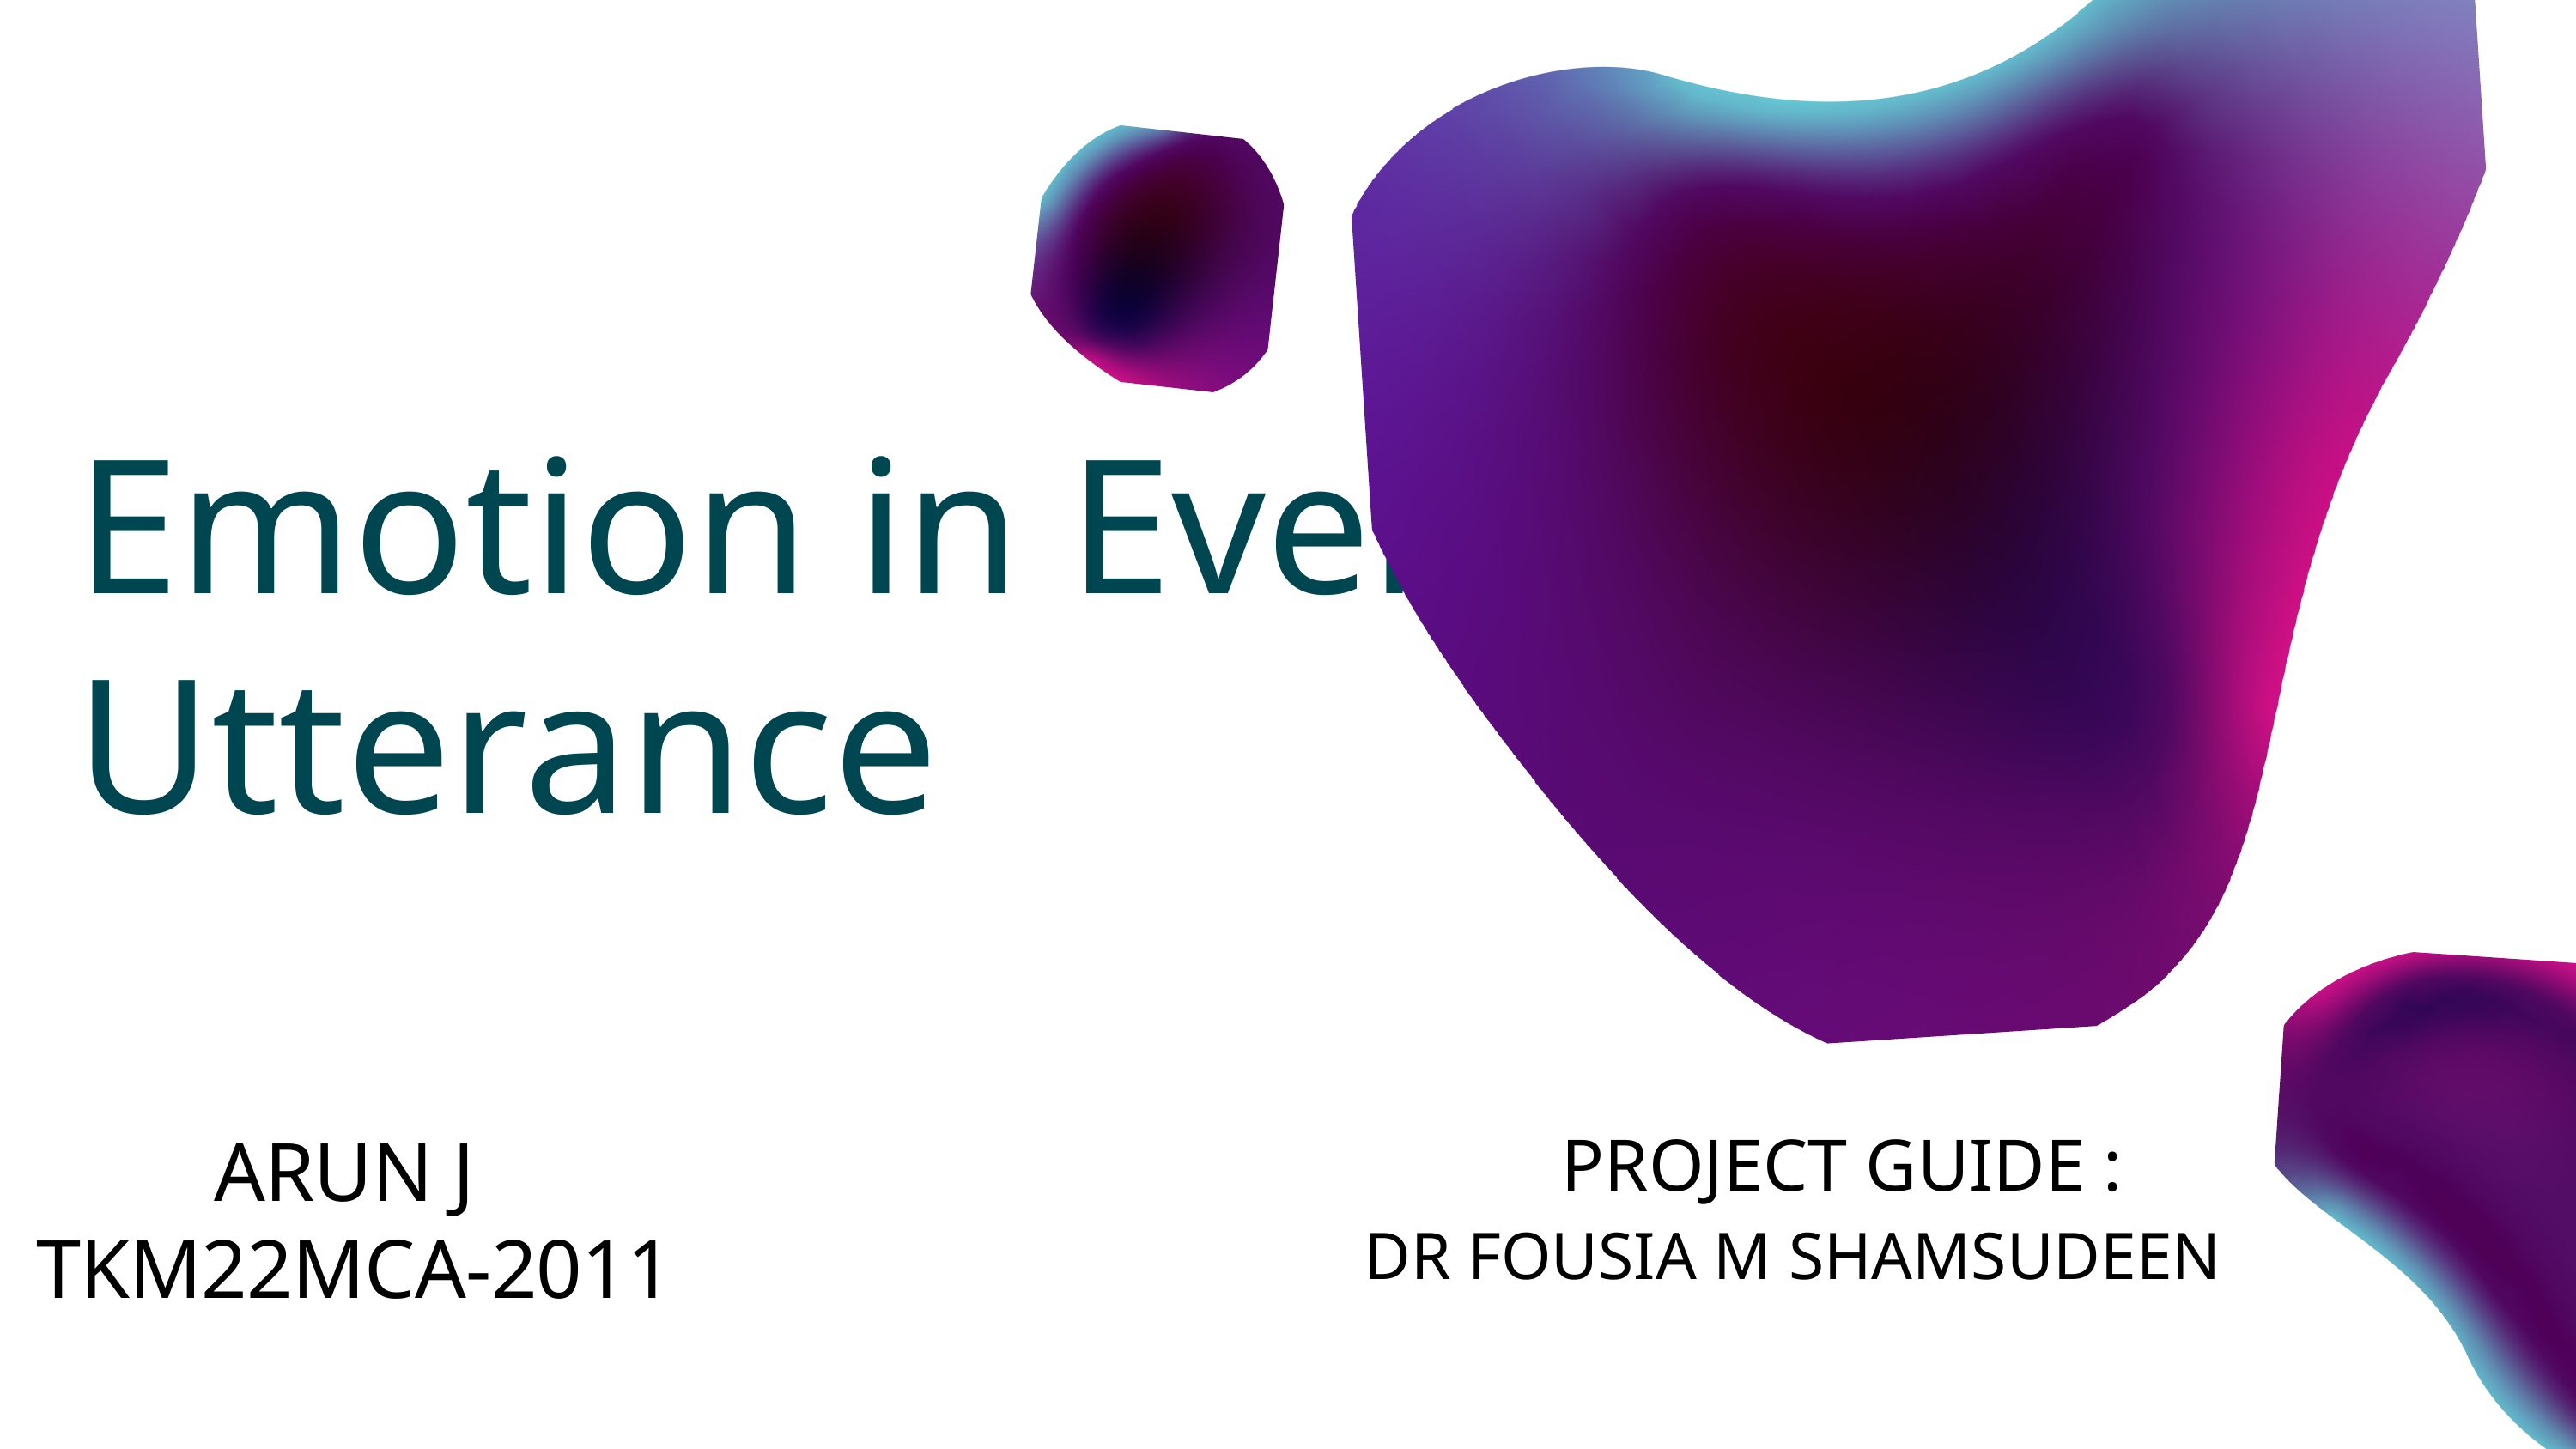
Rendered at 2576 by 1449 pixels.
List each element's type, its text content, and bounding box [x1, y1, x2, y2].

text_box ARUN J TKM22MCA-2011 [0, 1120, 690, 1411]
text_box PROJECT GUIDE : [1530, 1120, 2154, 1205]
text_box [1337, 0, 2541, 1071]
text_box [1022, 117, 1291, 398]
text_box DR FOUSIA M SHAMSUDEEN [1291, 1216, 2295, 1293]
text_box Emotion in Every Utterance [76, 410, 1393, 851]
text_box [2255, 960, 2576, 1449]
